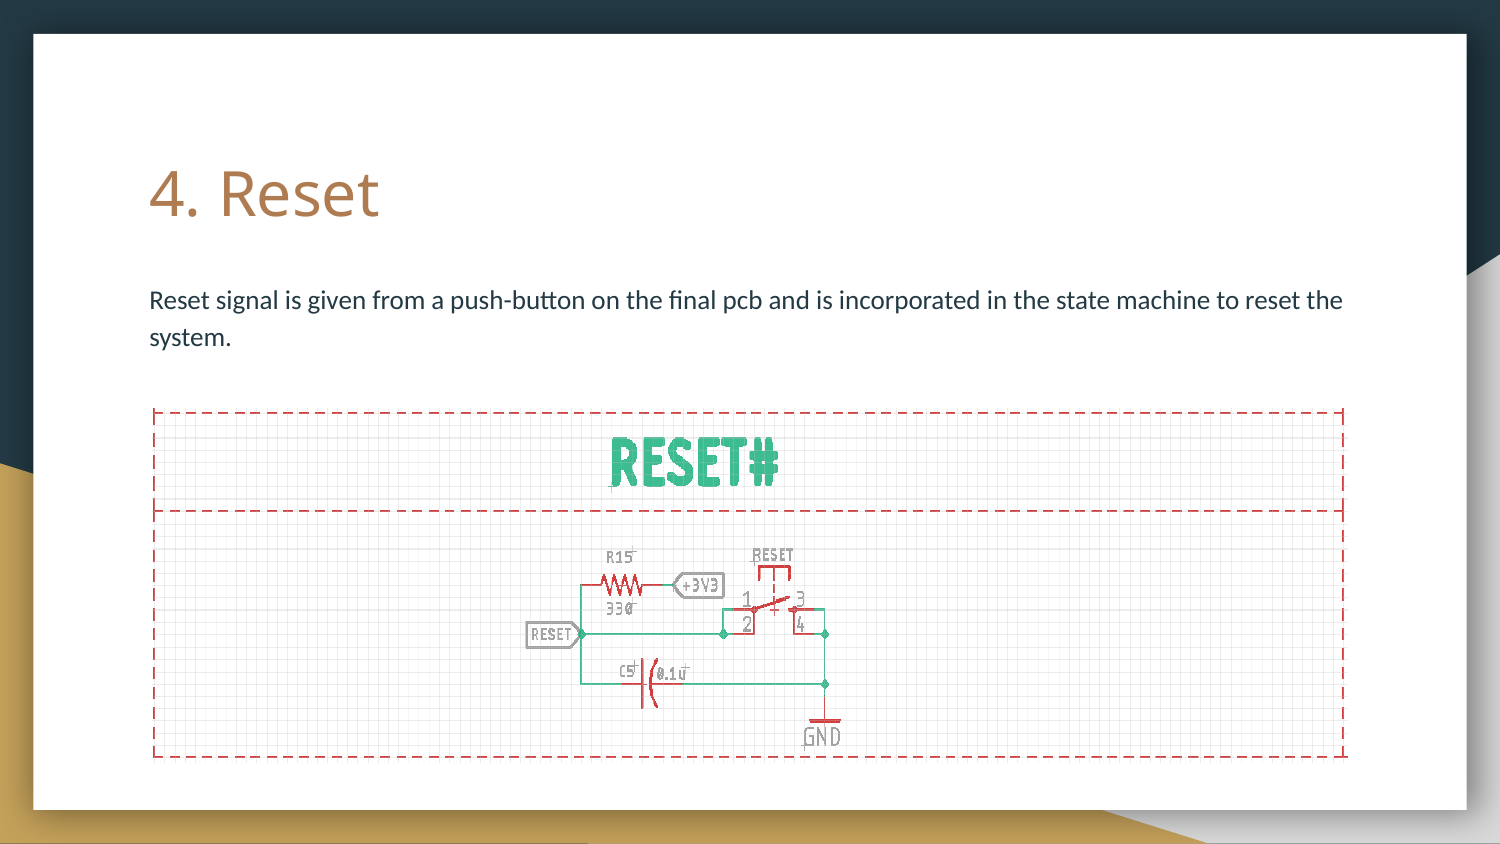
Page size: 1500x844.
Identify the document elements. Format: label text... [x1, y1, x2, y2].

list Reset signal is given from a push-button on the final pcb and is incorporated in the state machine to reset the system. [134, 262, 1366, 383]
picture [152, 407, 1348, 764]
title 4. Reset [134, 138, 1366, 262]
